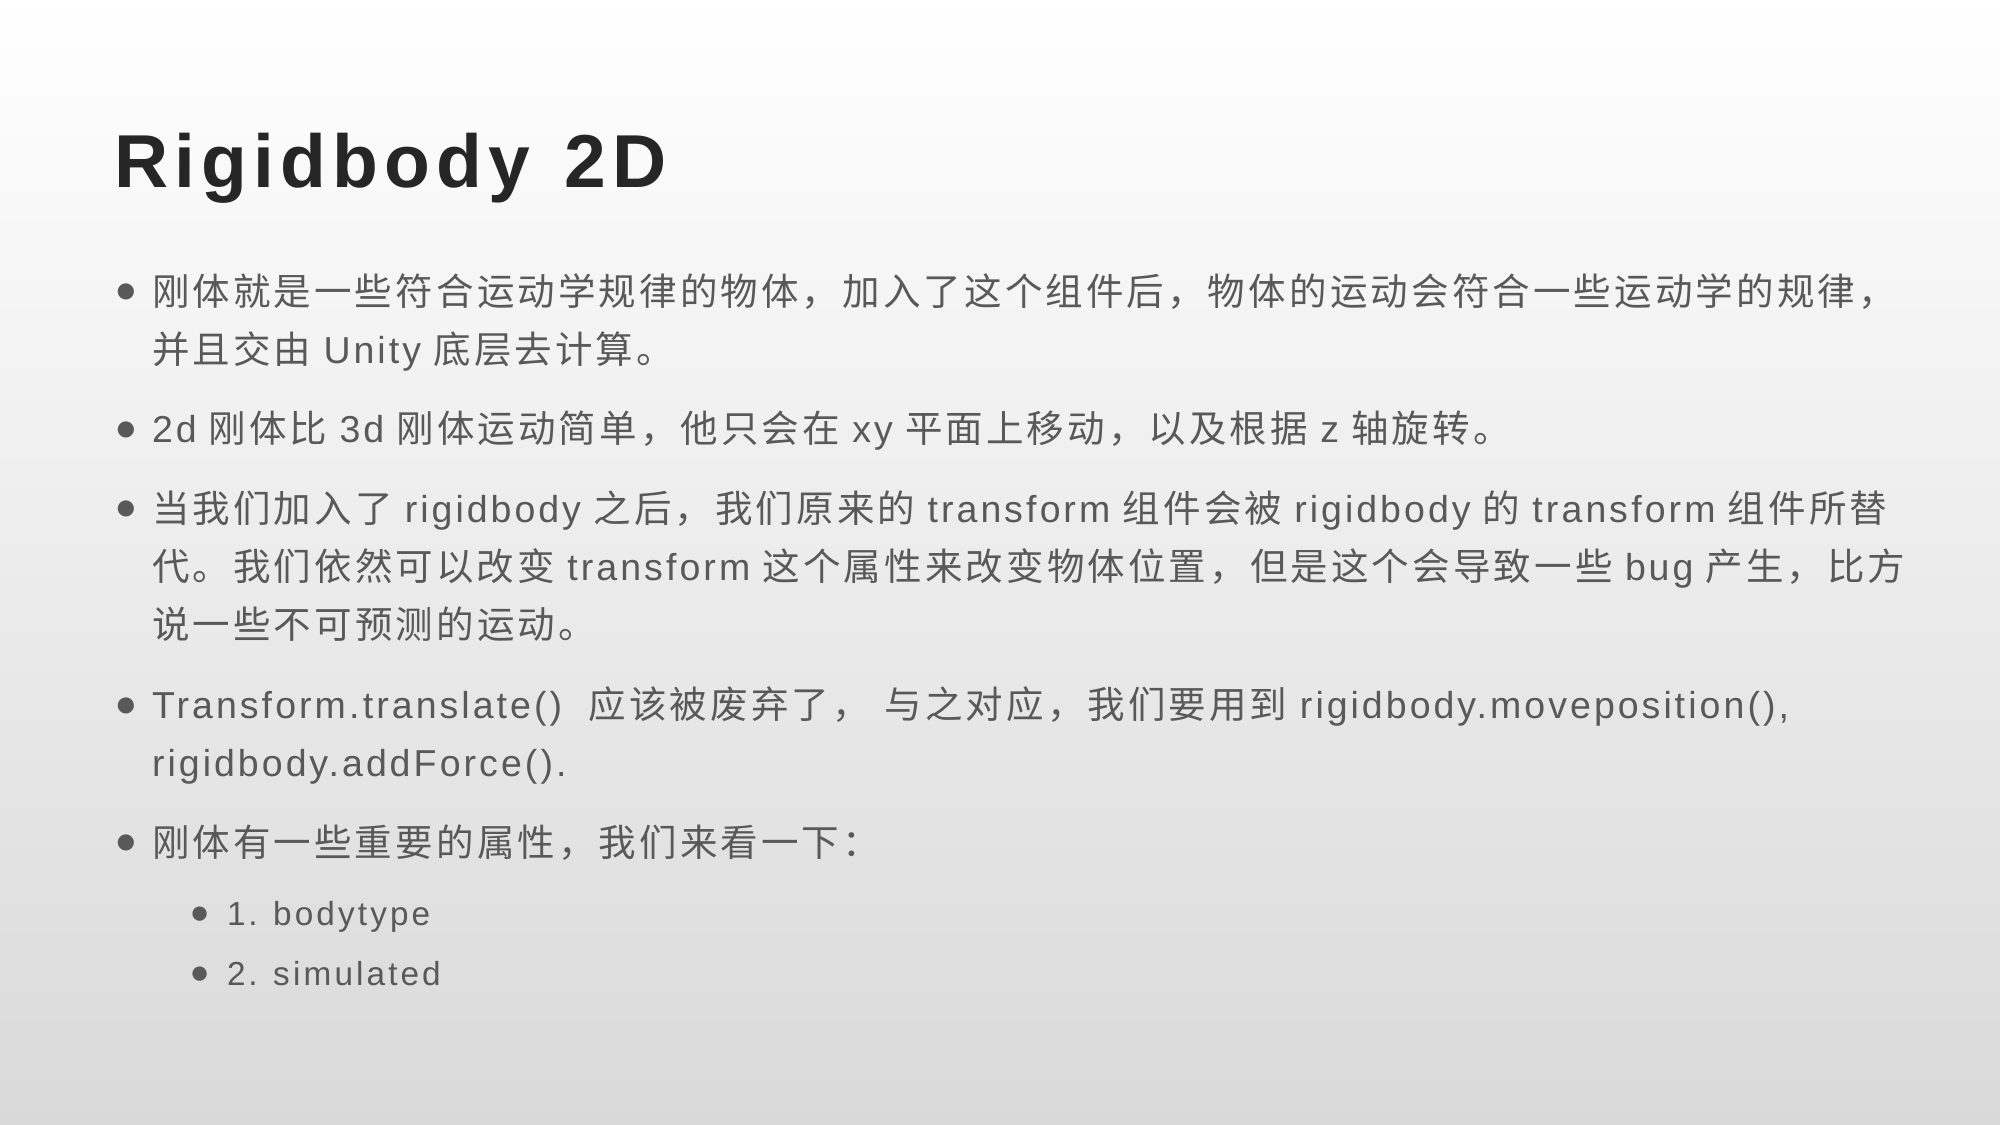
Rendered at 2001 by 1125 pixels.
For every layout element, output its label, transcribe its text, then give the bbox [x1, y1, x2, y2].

list 刚体就是一些符合运动学规律的物体，加入了这个组件后，物体的运动会符合一些运动学的规律，并且交由Unity底层去计算。 2d刚体比3d刚体运动简单，他只会在xy平面上移动，以及根据z轴旋转。 当我们加入了rigidbody之后，我们原来的transform组件会被rigidbody的transform组件所替代。我们依然可以改变transform这个属性来改变物体位置，但是这个会导致一些bug产生，比方说一些不可预测的运动。 Transform.translate() 应该被废弃了， 与之对应，我们要用到rigidbody.moveposition(), rigidbody.addForce(). 刚体有一些重要的属性，我们来看一下： 1. bodytype 2. simulated [99, 246, 1931, 1026]
title Rigidbody 2D [99, 99, 1900, 216]
